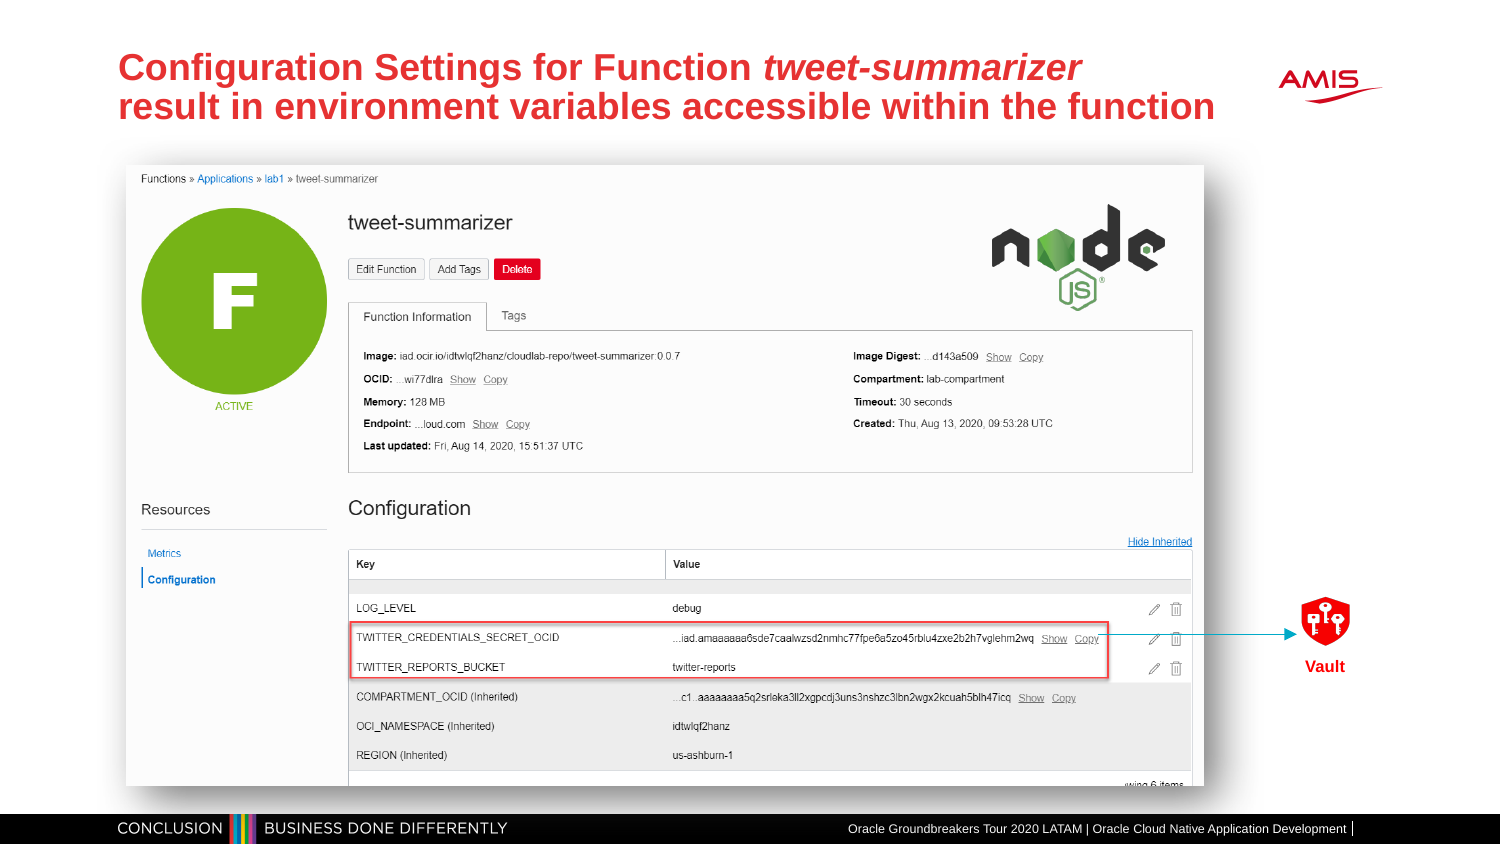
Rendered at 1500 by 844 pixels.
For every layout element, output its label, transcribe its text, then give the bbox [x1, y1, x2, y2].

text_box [1247, 559, 1404, 679]
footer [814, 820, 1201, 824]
footer Oracle Groundbreakers Tour 2020 LATAM | Oracle Cloud Native Application Development [814, 820, 1347, 839]
picture [1248, 58, 1388, 106]
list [126, 165, 1204, 786]
picture [992, 204, 1165, 311]
picture [239, 814, 1500, 844]
picture [0, 814, 236, 844]
title Configuration Settings for Function tweet-summarizer result in environment variables accessible within the function [118, 47, 1248, 130]
